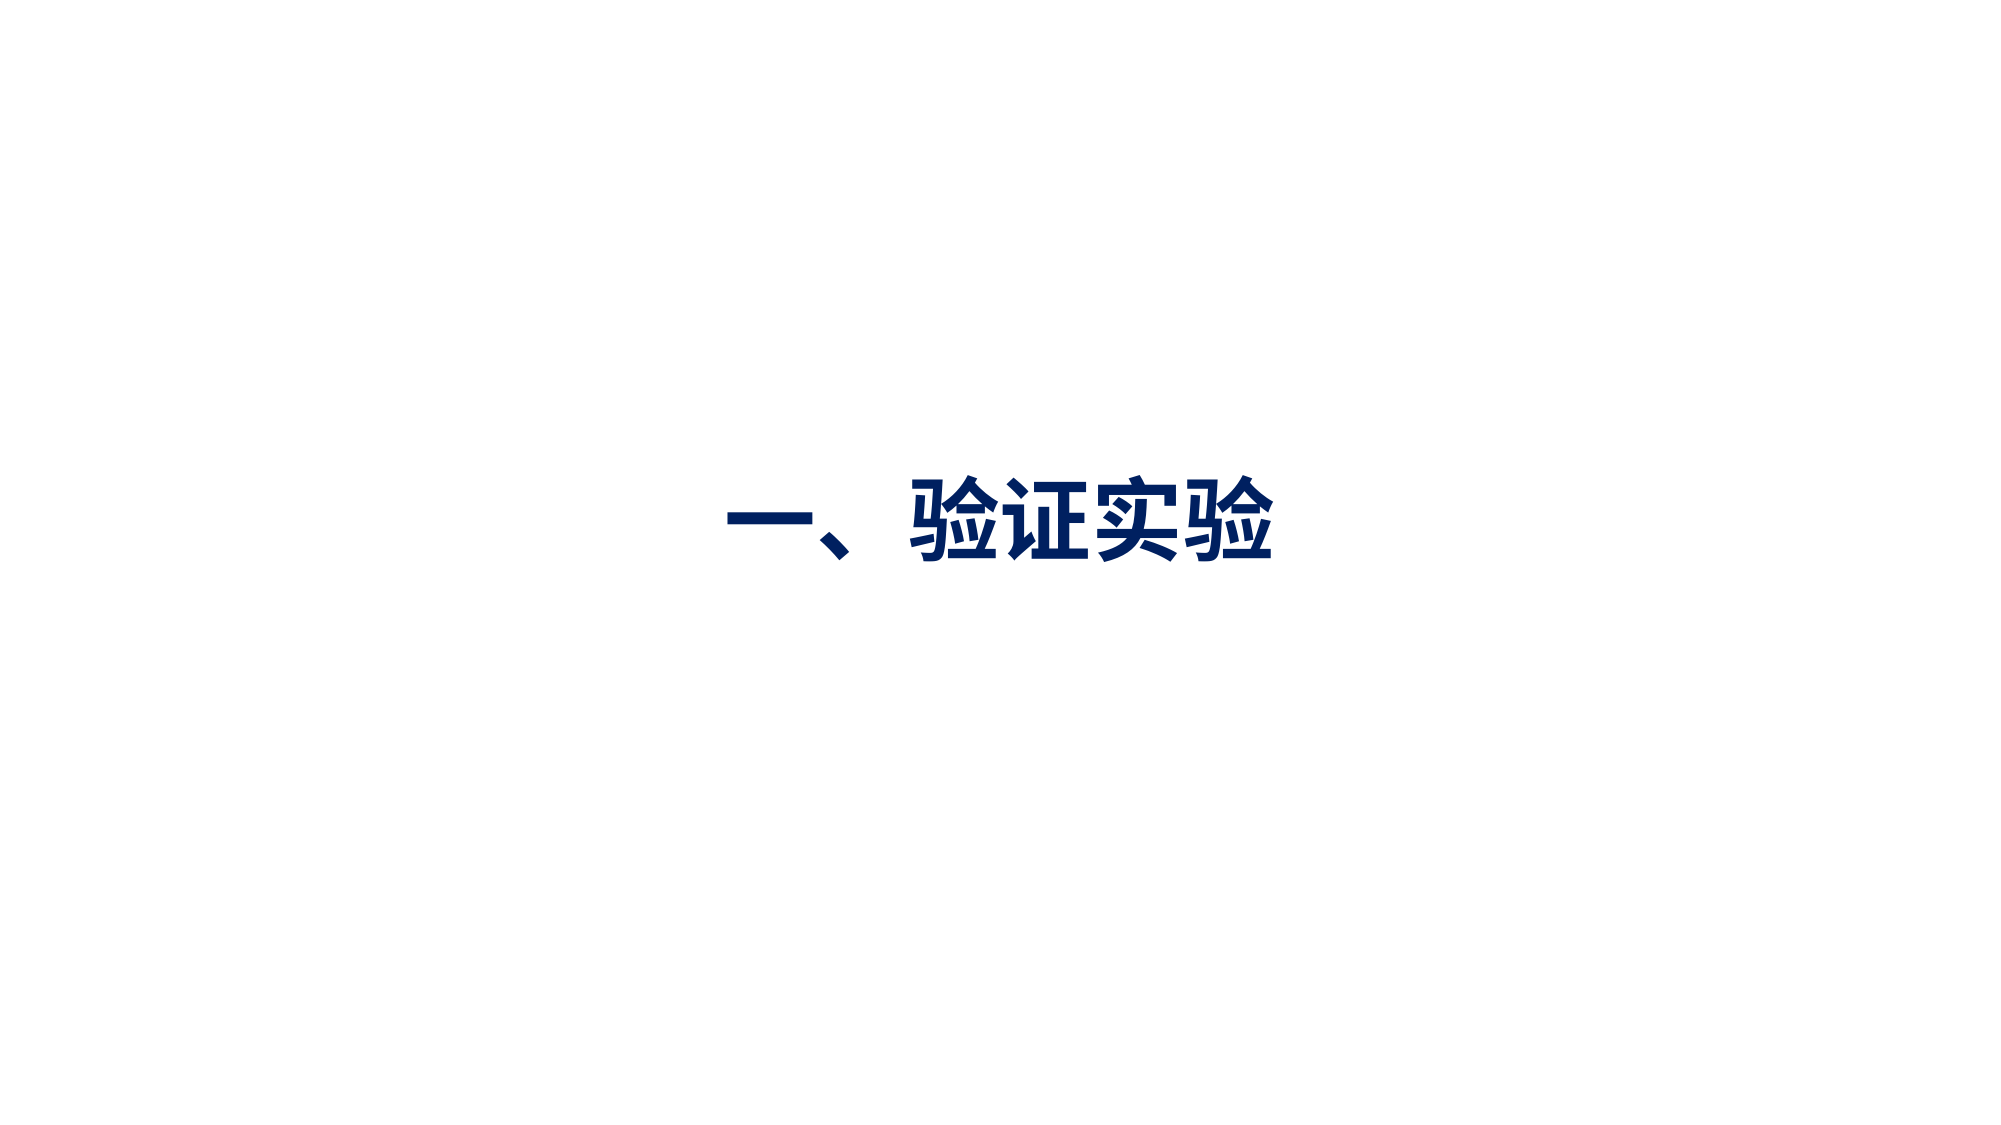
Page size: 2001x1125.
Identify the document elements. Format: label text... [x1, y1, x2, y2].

title 一、验证实验 [137, 416, 1863, 634]
